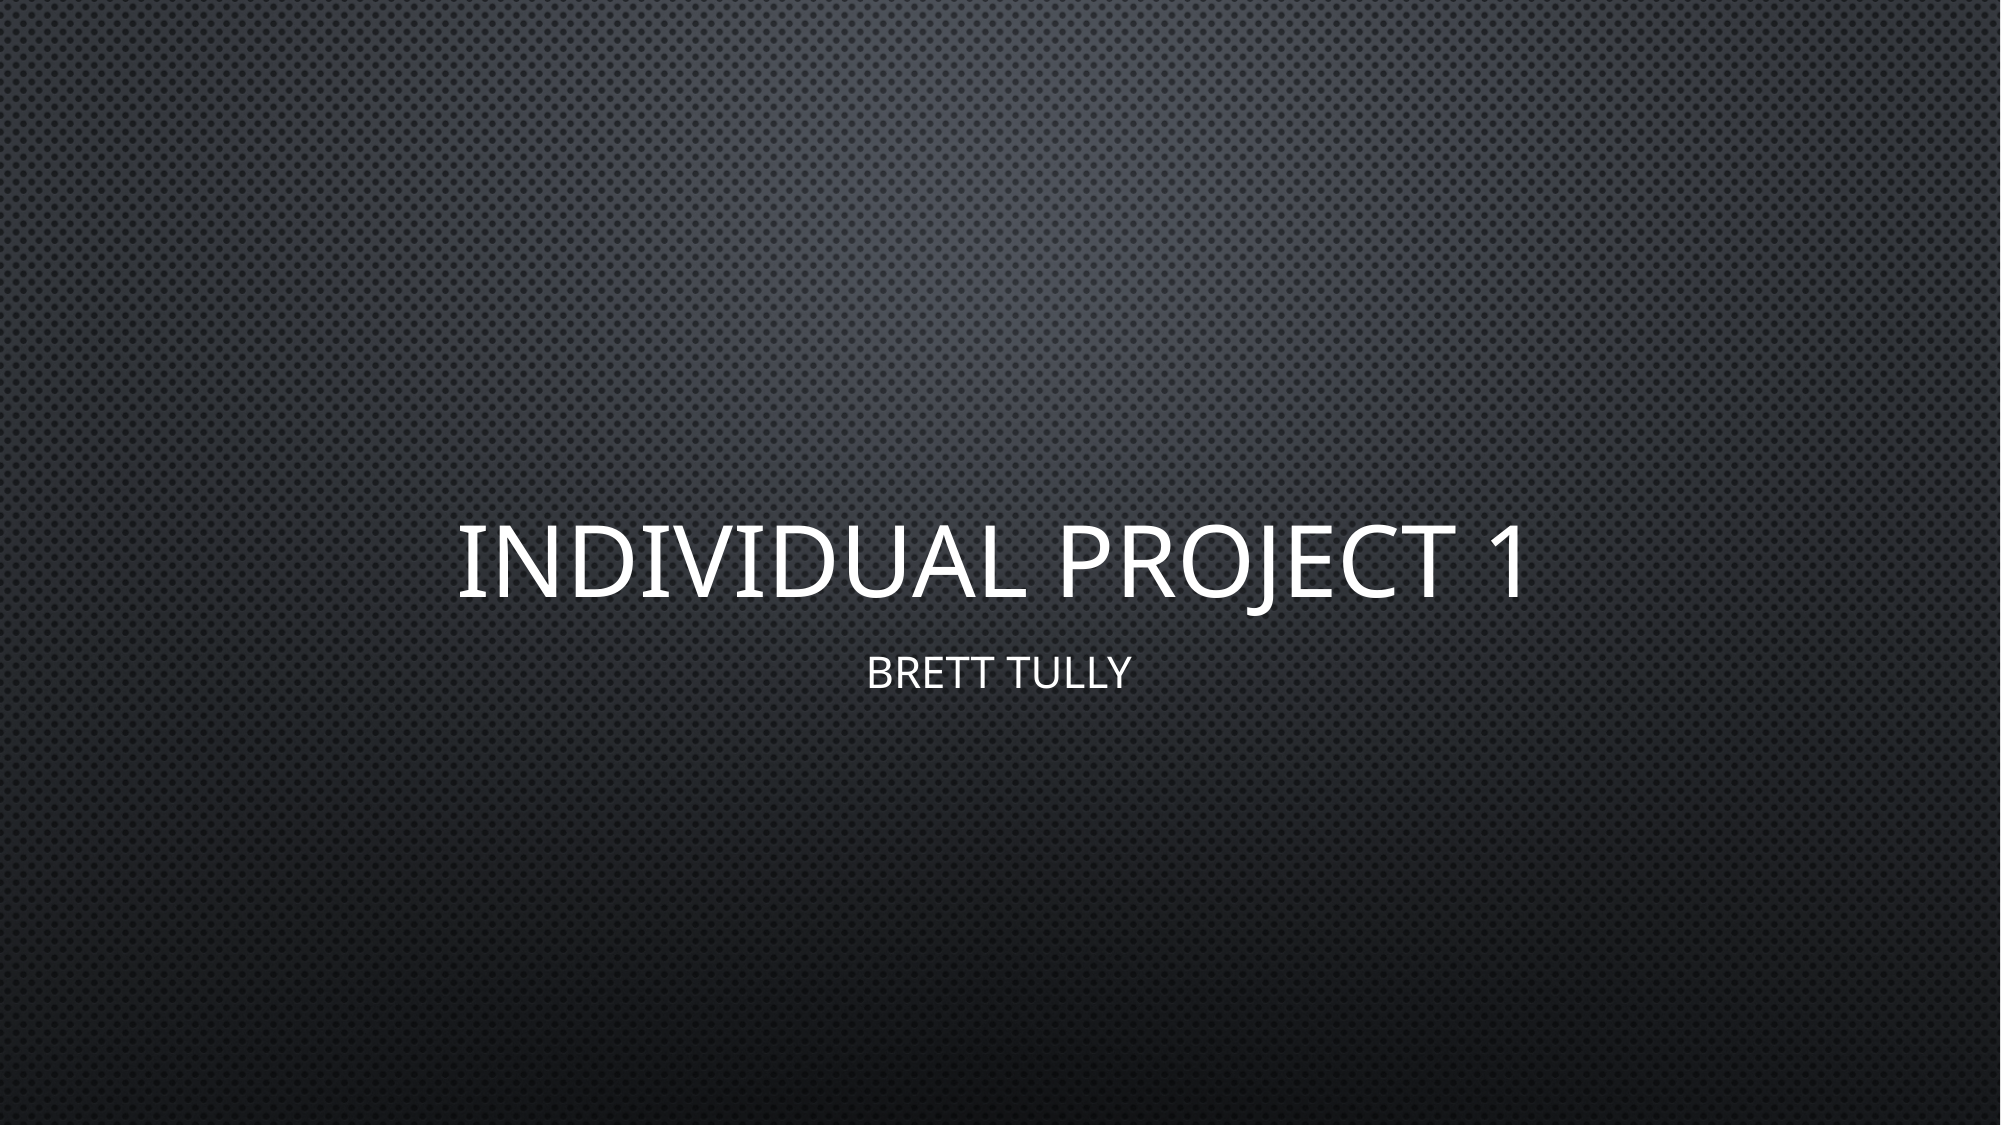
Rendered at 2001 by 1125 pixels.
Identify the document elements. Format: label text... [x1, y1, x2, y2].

subtitle Brett Tully [287, 637, 1711, 950]
title Individual Project 1 [287, 99, 1711, 625]
